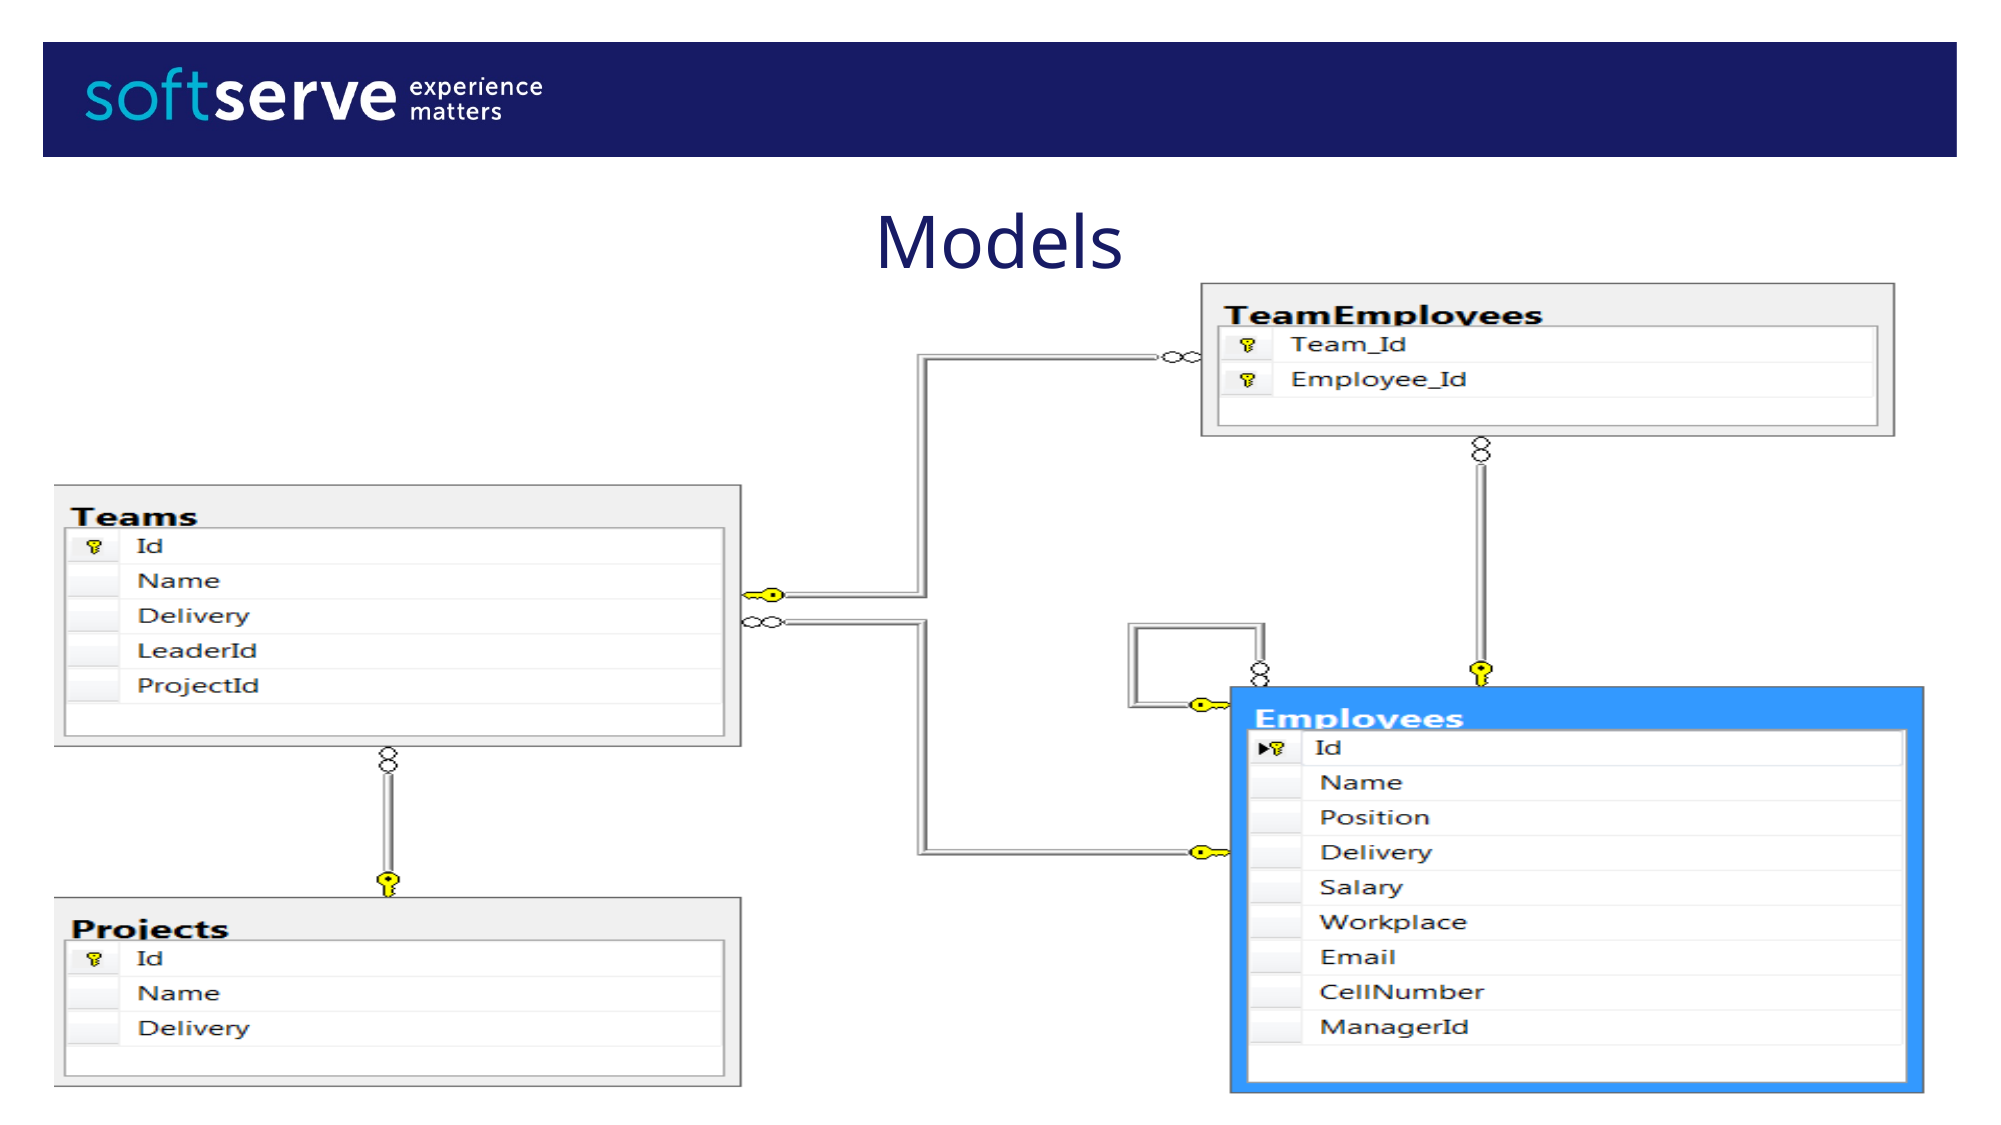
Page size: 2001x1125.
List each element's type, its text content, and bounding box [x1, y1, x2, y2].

picture [54, 270, 1977, 1100]
title Models [68, 202, 1931, 270]
picture [43, 42, 1957, 157]
